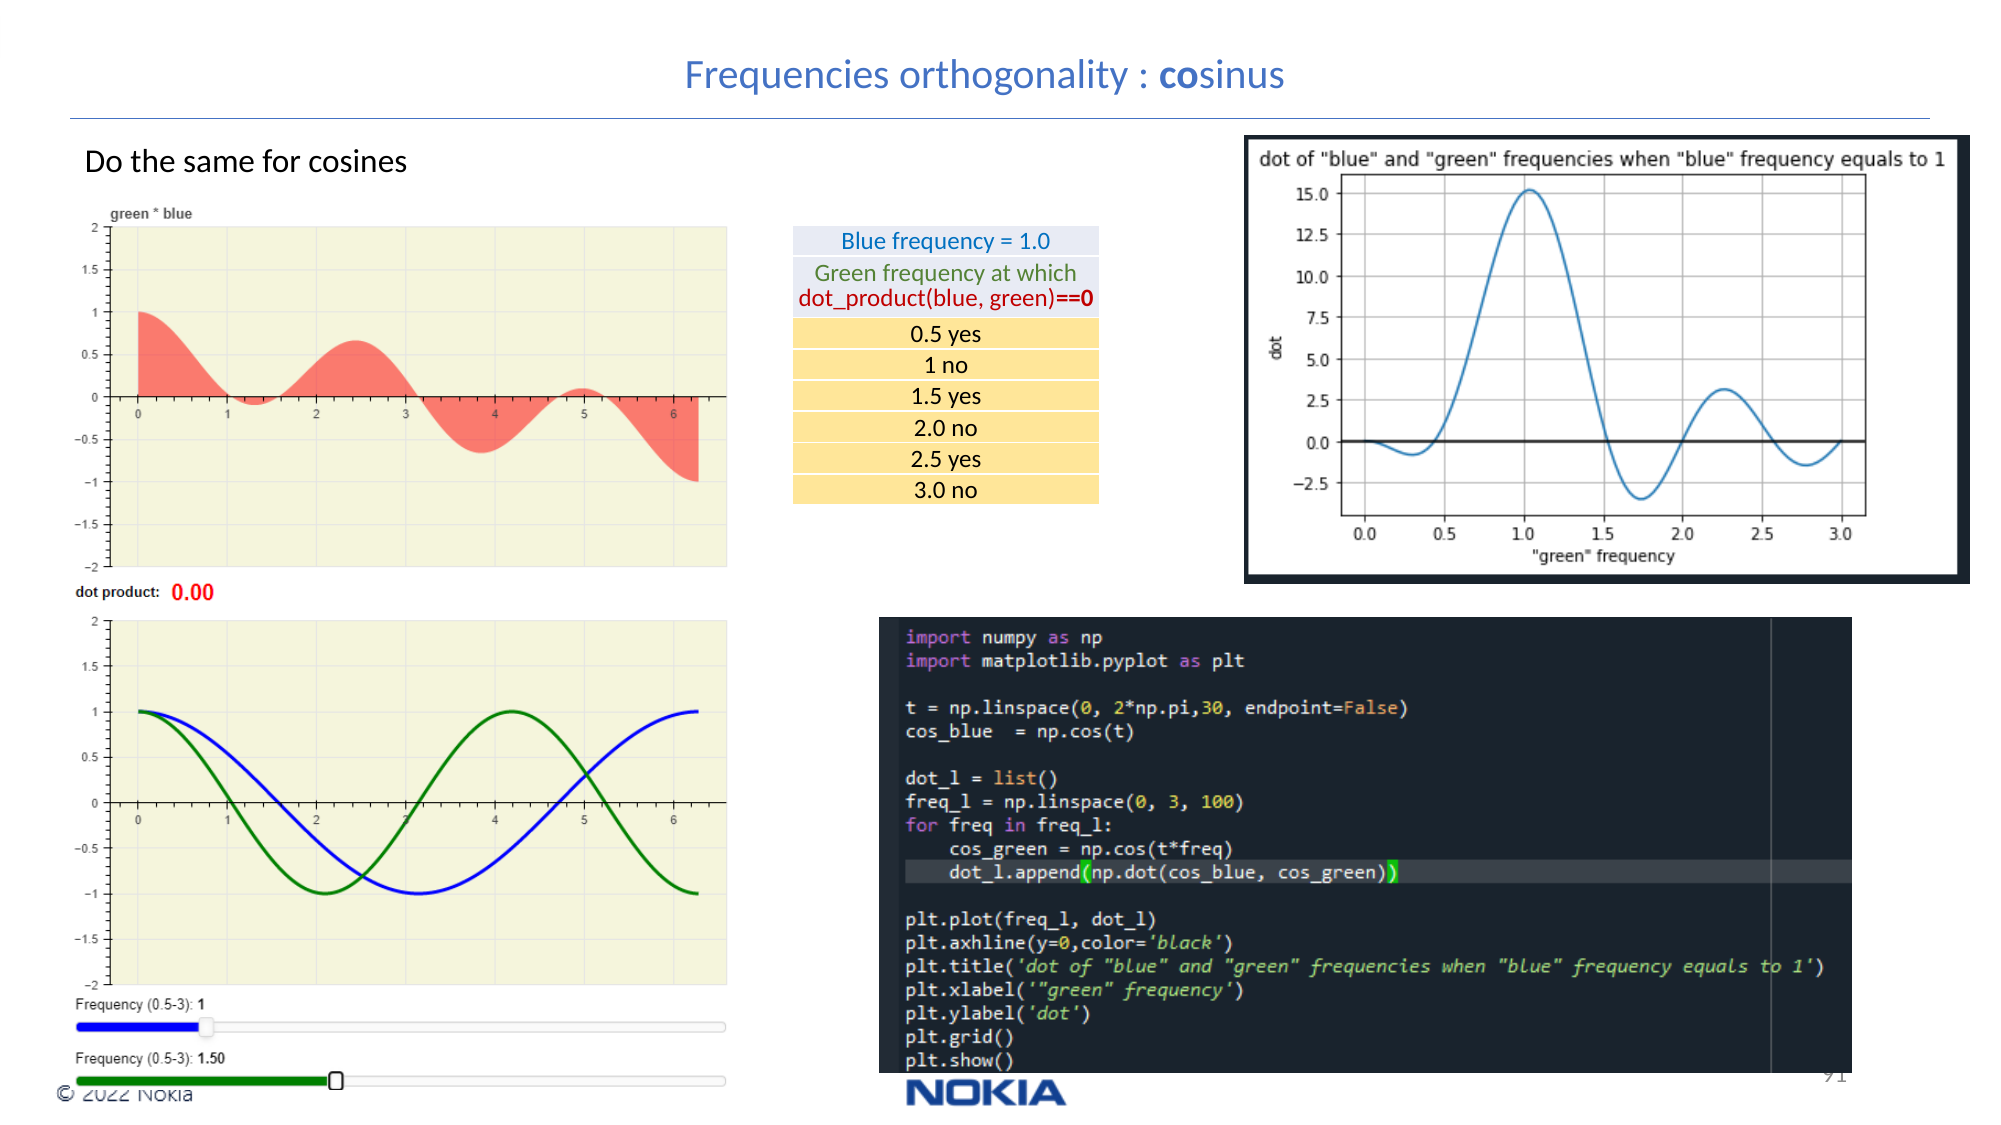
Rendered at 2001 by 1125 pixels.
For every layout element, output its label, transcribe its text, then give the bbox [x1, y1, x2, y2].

slide_number 91 [1412, 1042, 1863, 1103]
table_cell 2.5 yes [793, 443, 1099, 473]
table_cell 1 no [793, 350, 1099, 379]
picture [36, 201, 1852, 1111]
table_cell 3.0 no [793, 475, 1099, 504]
text_box Frequencies orthogonality : cosinus [55, 35, 1915, 104]
table_cell 0.5 yes [793, 318, 1099, 348]
table_cell Green frequency at which dot_product(blue, green)==0 [793, 257, 1099, 317]
table_header Blue frequency = 1.0 [793, 226, 1099, 255]
picture [1244, 135, 1970, 584]
table_cell 2.0 no [793, 412, 1099, 442]
table_cell 1.5 yes [793, 381, 1099, 410]
text_box Do the same for cosines [70, 132, 1913, 187]
